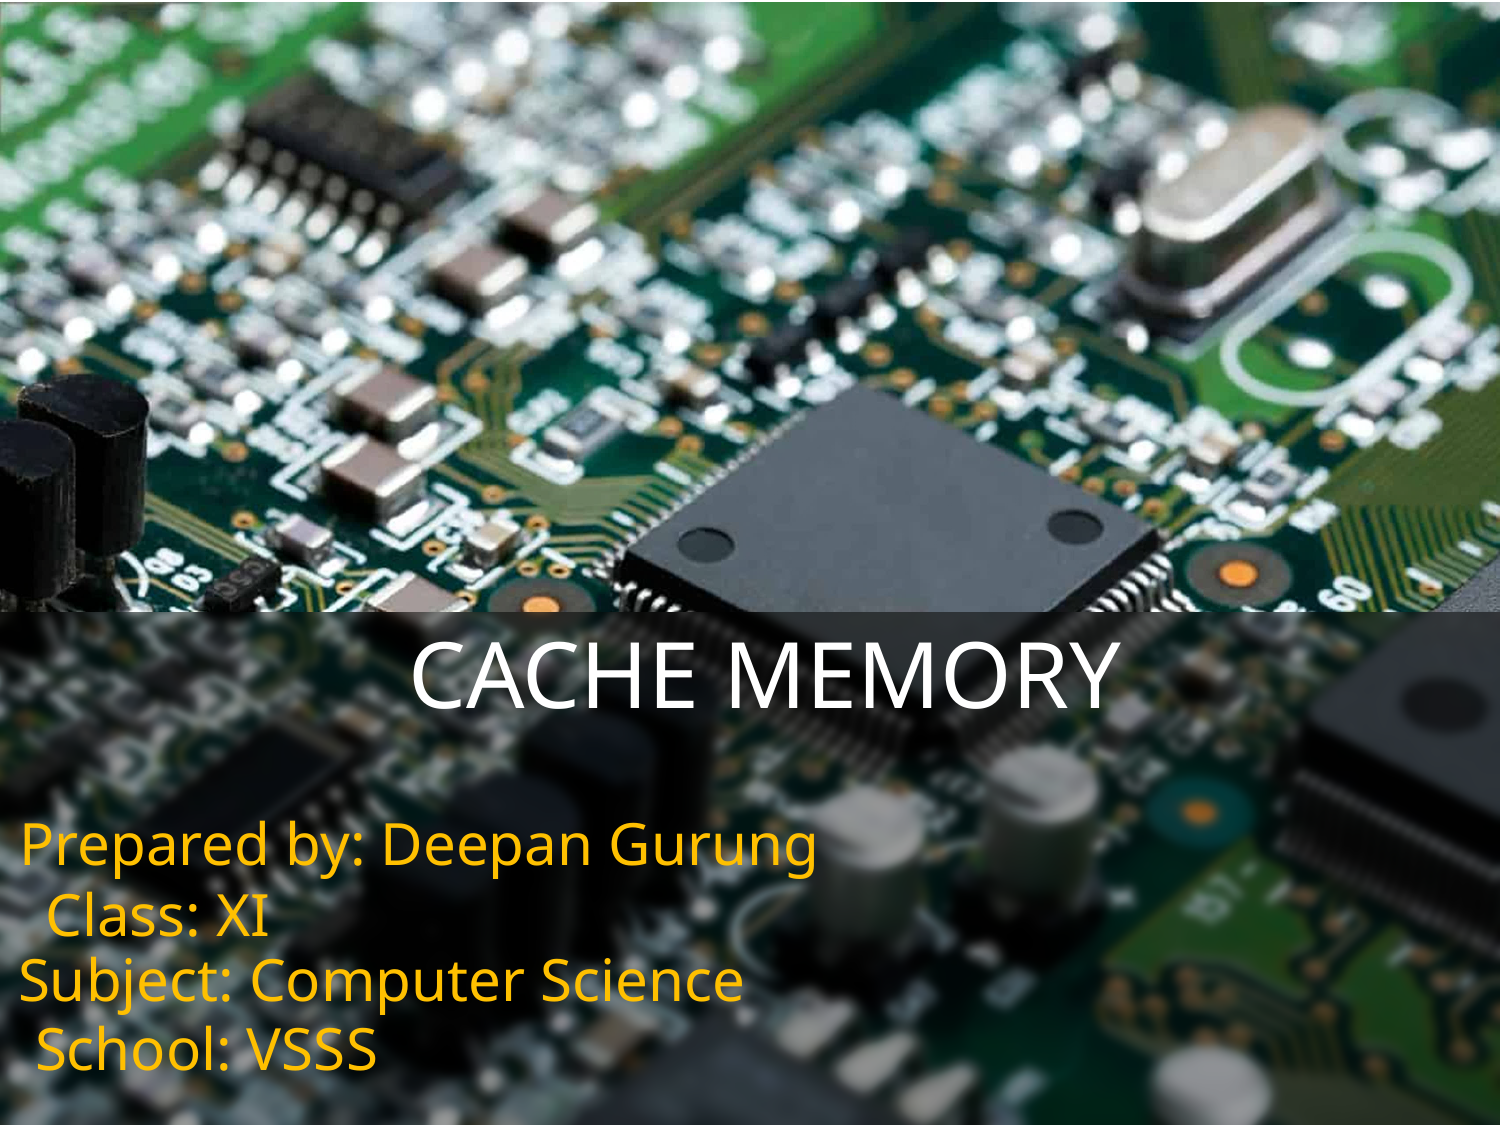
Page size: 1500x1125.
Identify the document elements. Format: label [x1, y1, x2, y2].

picture [0, 1, 1500, 1125]
text_box [0, 799, 1008, 1091]
